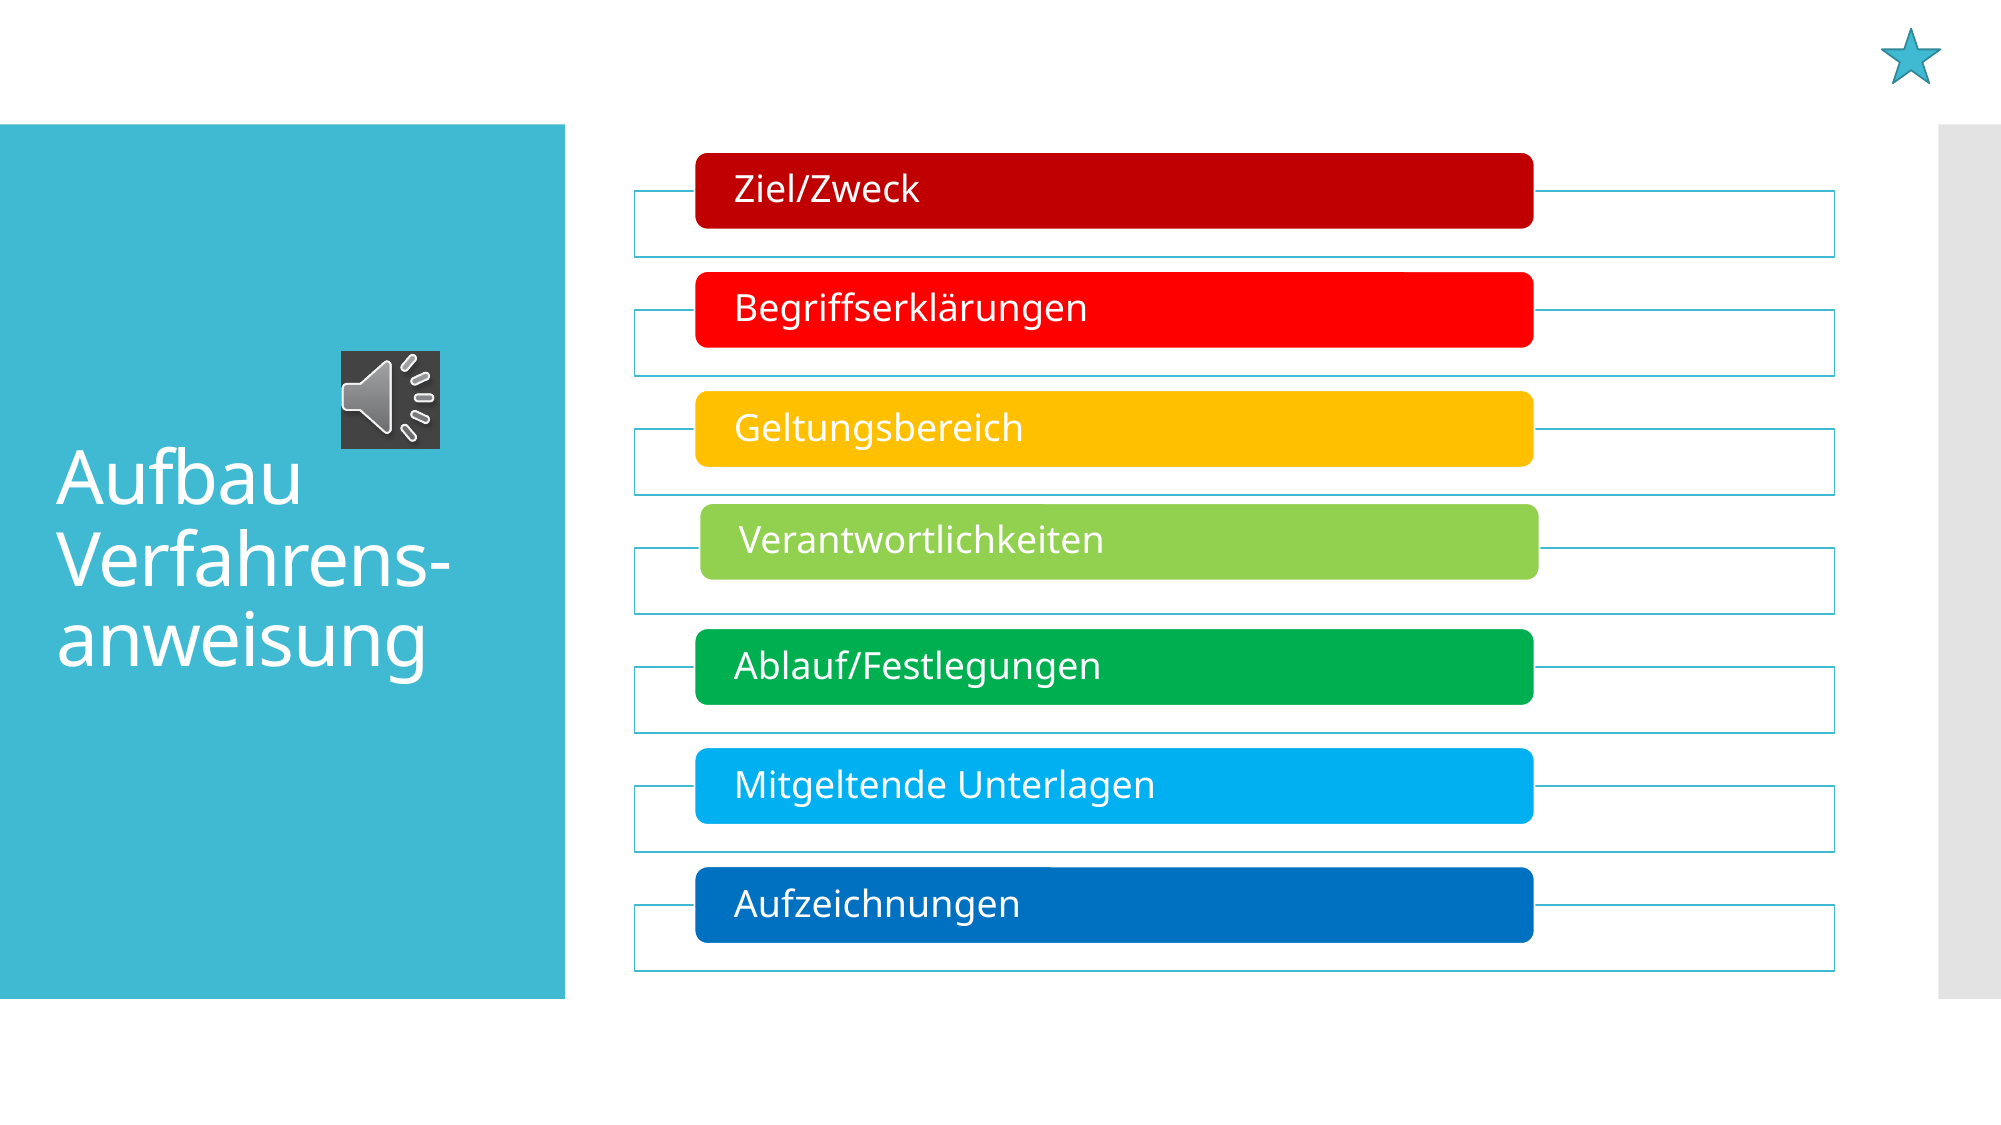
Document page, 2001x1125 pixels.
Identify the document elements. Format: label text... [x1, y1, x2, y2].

title Aufbau Verfahrens-anweisung [41, 184, 525, 940]
text_box [1880, 27, 1942, 84]
picture [340, 349, 441, 451]
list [634, 141, 1835, 982]
